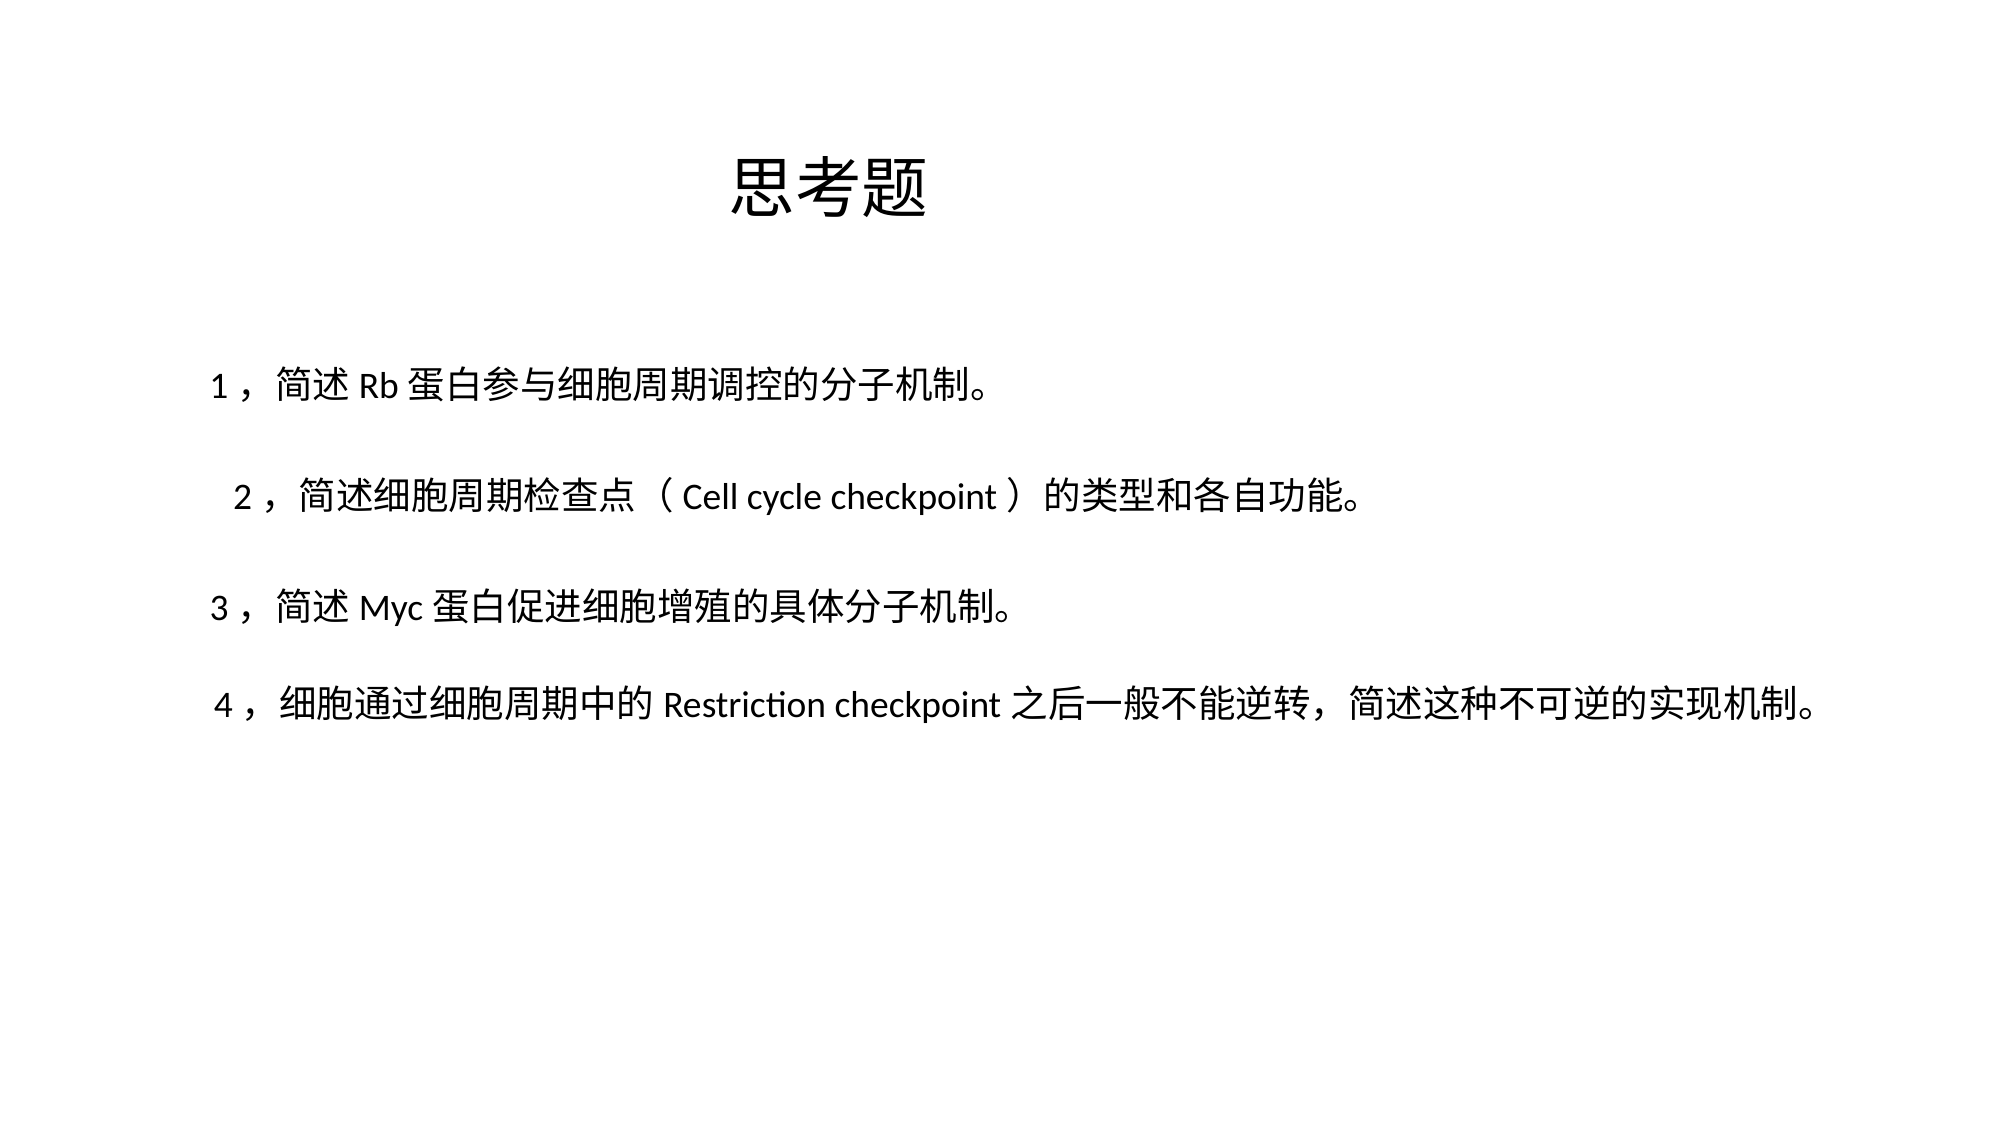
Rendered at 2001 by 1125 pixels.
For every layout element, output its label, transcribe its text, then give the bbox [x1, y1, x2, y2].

text_box 1，简述Rb蛋白参与细胞周期调控的分子机制。 [194, 353, 1023, 414]
text_box 思考题 [713, 137, 944, 233]
text_box 2，简述细胞周期检查点（Cell cycle checkpoint）的类型和各自功能。 [218, 464, 1397, 525]
text_box 4，细胞通过细胞周期中的Restriction checkpoint之后一般不能逆转，简述这种不可逆的实现机制。 [199, 672, 1851, 733]
text_box 3，简述Myc蛋白促进细胞增殖的具体分子机制。 [194, 575, 1047, 636]
